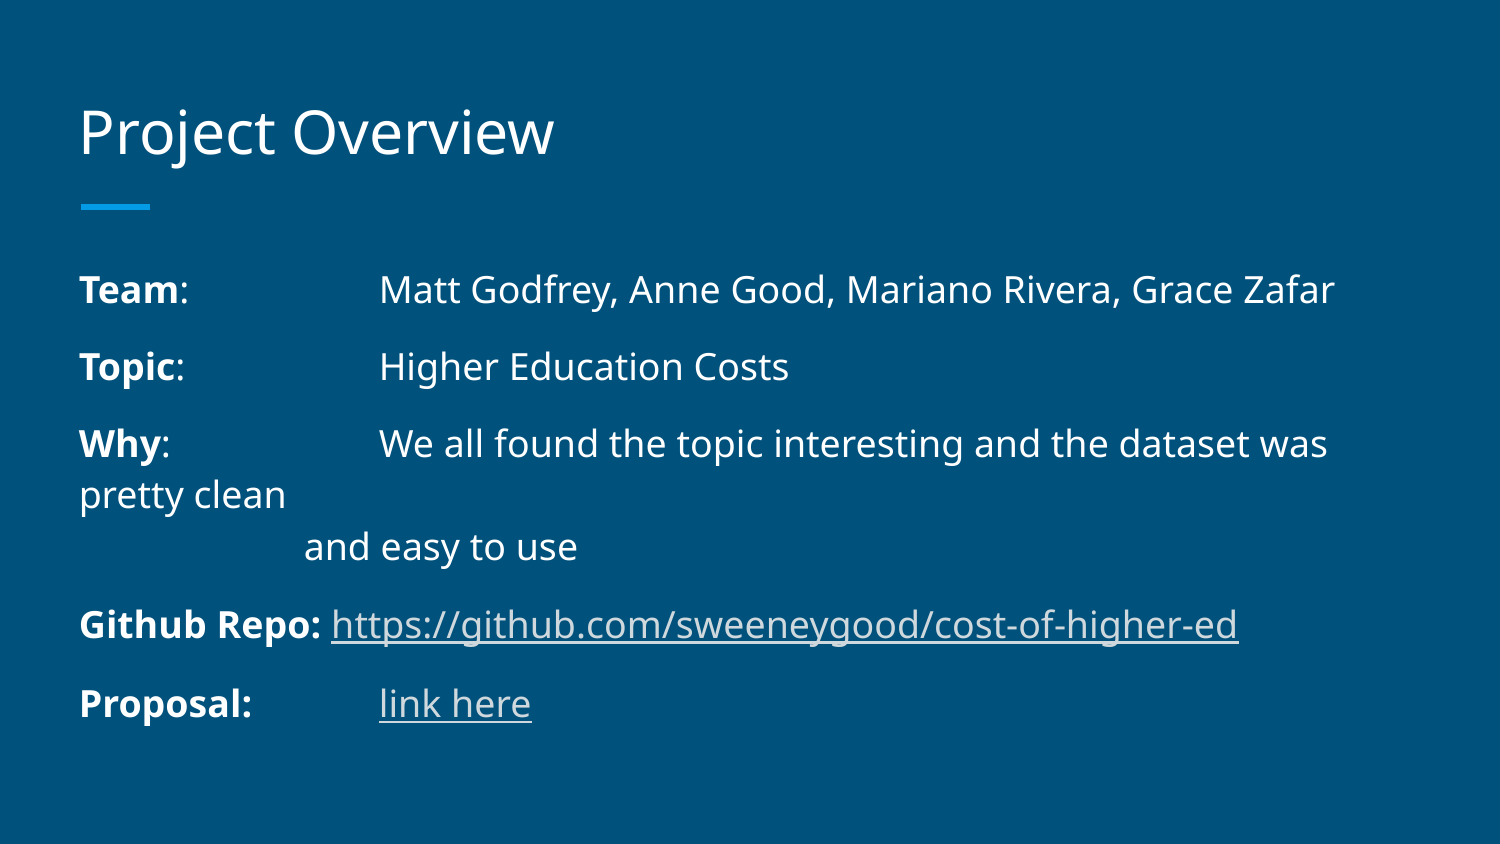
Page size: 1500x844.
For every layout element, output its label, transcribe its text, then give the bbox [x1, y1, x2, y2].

title Project Overview [63, 75, 1437, 188]
list Team: Matt Godfrey, Anne Good, Mariano Rivera, Grace Zafar Topic: Higher Education Costs Why: We all found the topic interesting and the dataset was pretty clean and easy to use Github Repo: https://github.com/sweeneygood/cost-of-higher-ed Proposal: link here [63, 244, 1437, 750]
